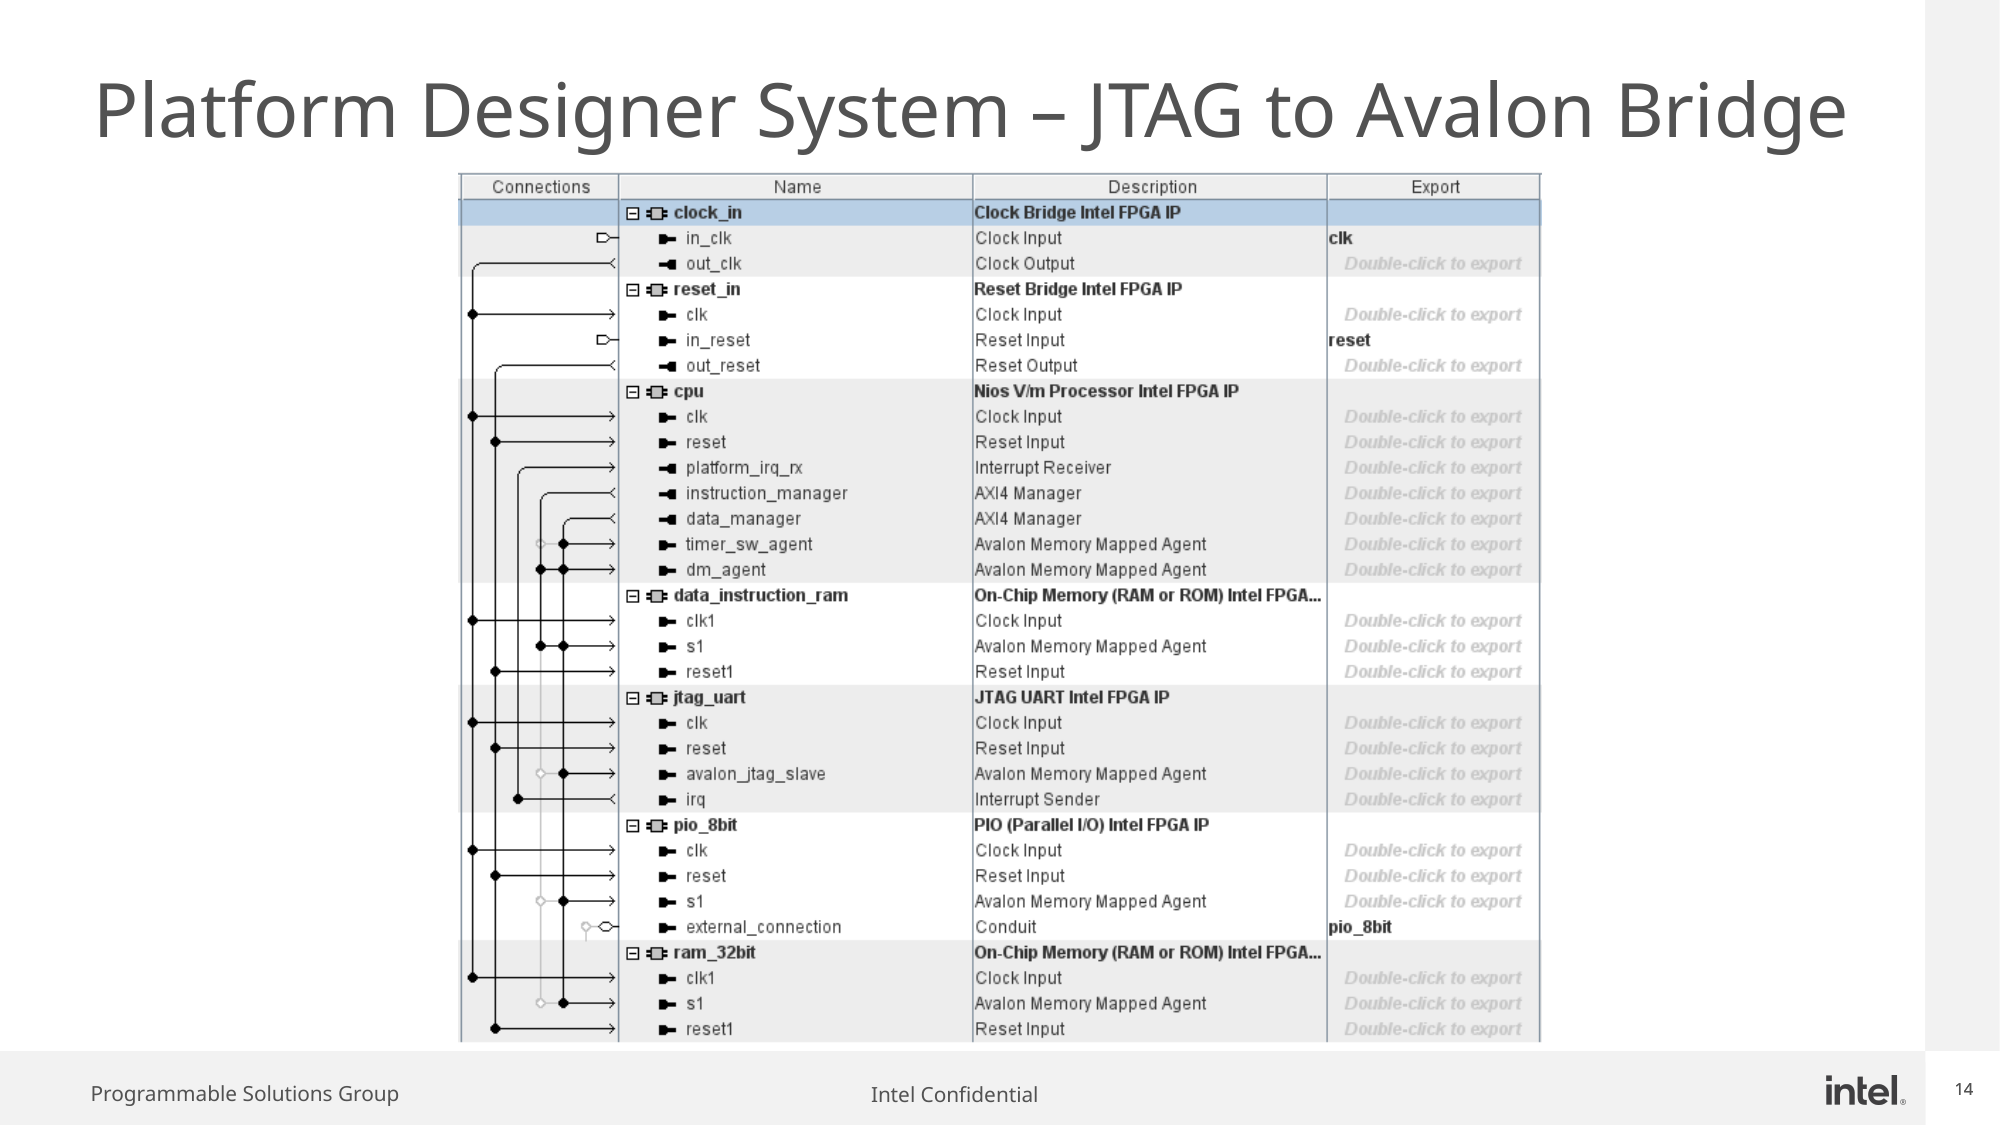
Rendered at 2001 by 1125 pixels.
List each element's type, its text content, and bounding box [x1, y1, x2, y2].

picture [457, 172, 1543, 1049]
picture [1826, 1075, 1906, 1105]
title Platform Designer System – JTAG to Avalon Bridge [93, 71, 1901, 174]
